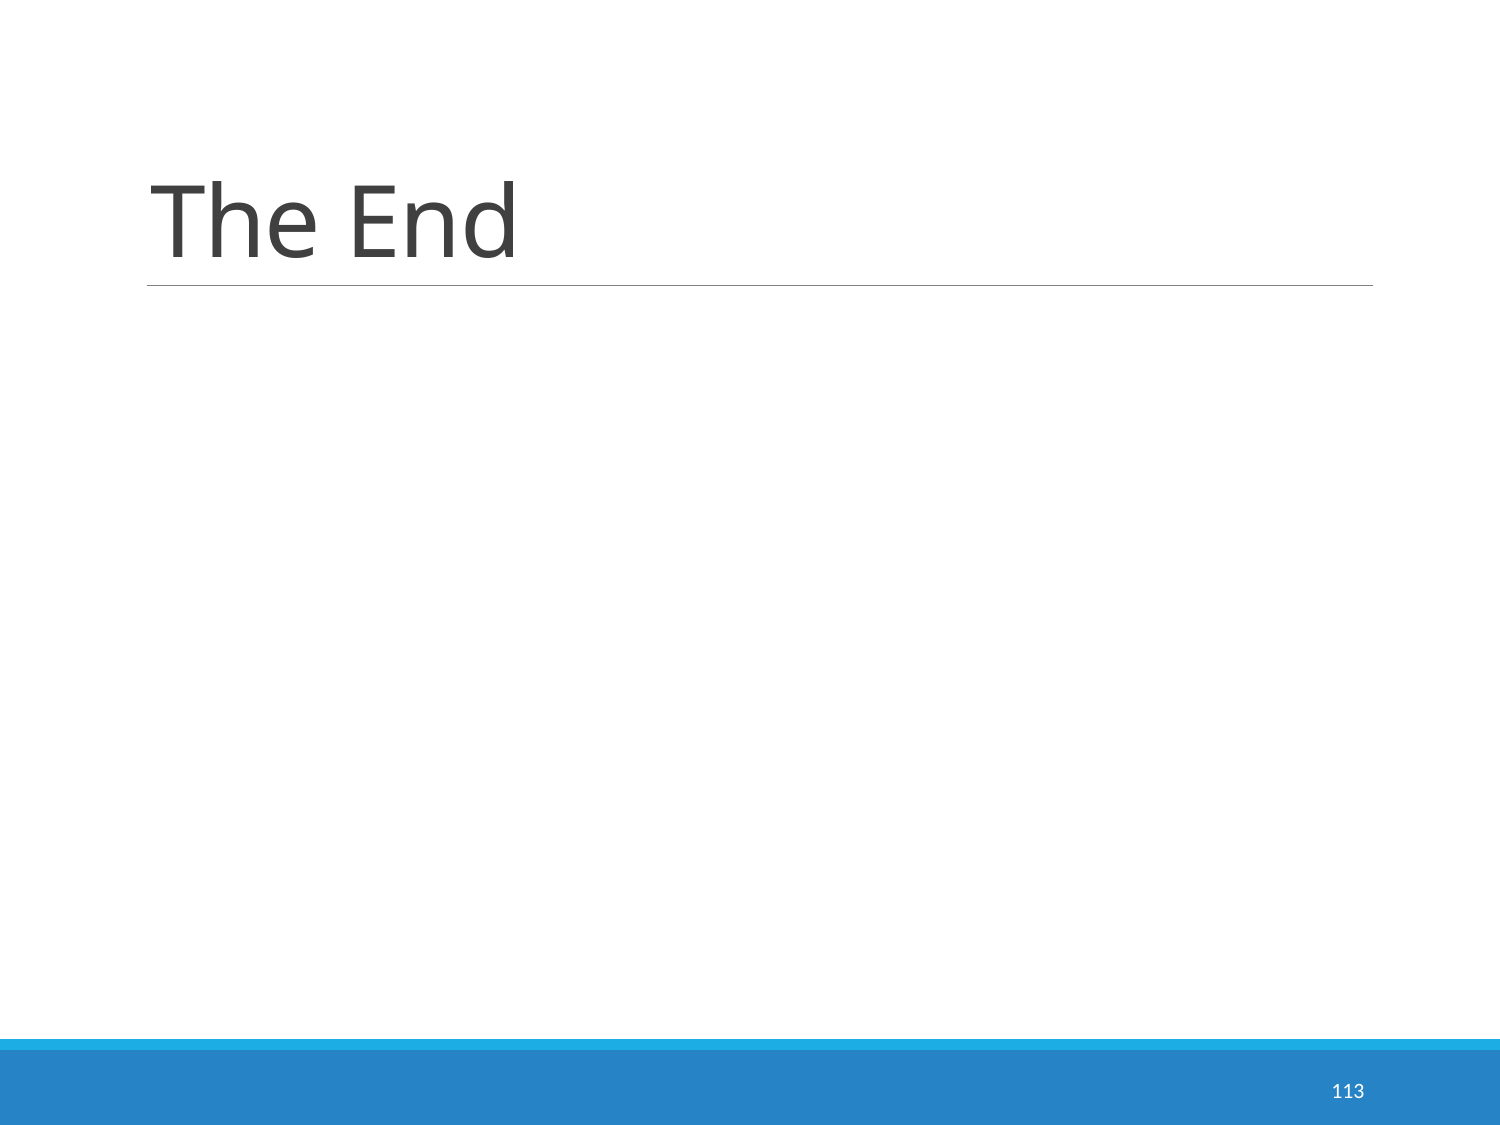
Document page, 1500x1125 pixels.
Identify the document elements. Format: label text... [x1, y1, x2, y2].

slide_number 113 [1218, 1059, 1380, 1120]
title The End [135, 47, 1373, 285]
